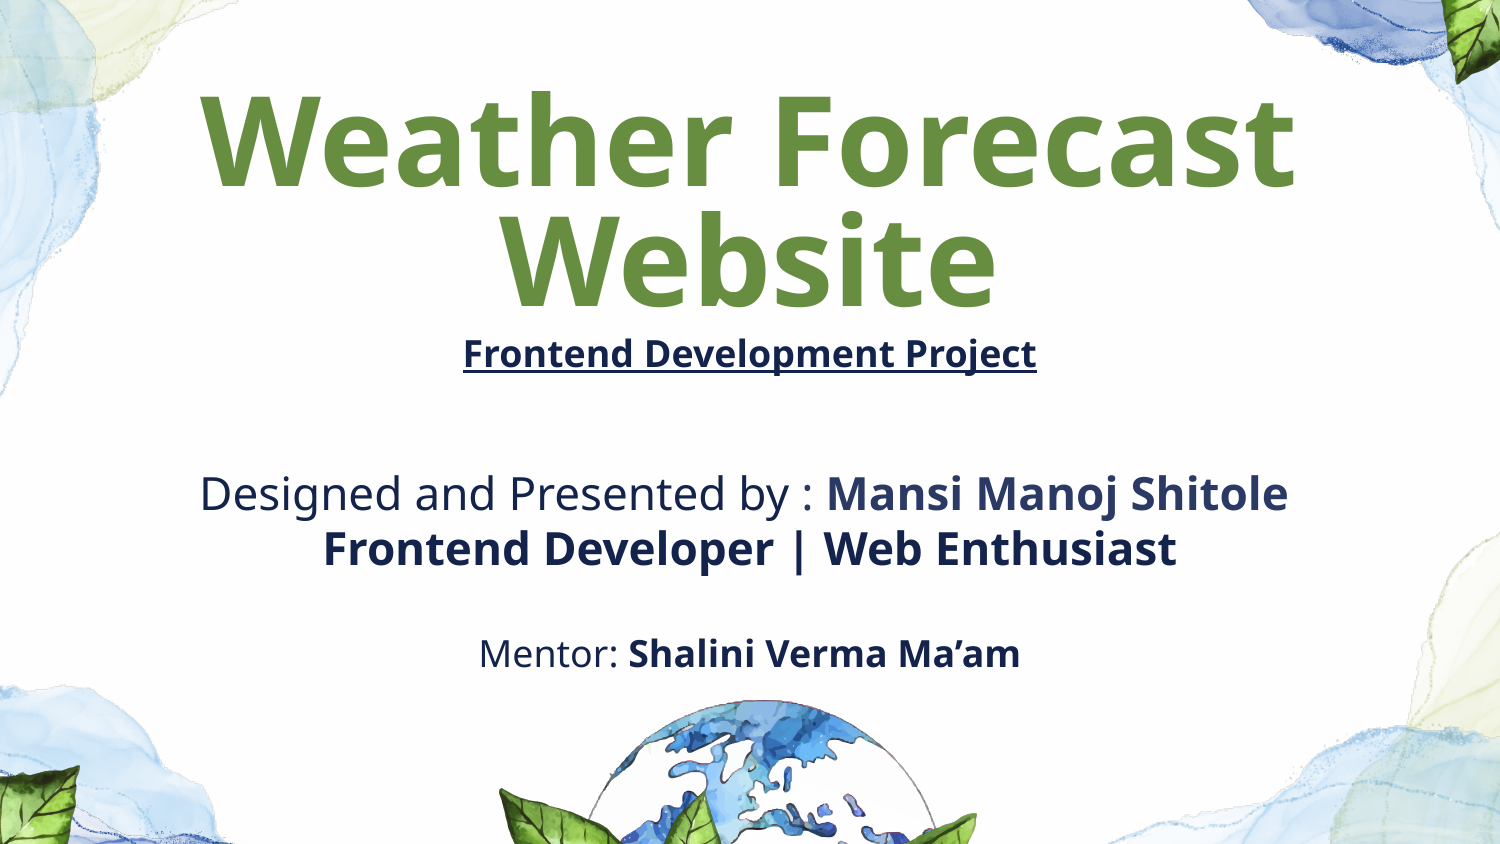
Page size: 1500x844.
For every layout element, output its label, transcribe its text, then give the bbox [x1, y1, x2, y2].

picture [1197, 0, 1500, 94]
title Weather Forecast Website [130, 27, 1370, 314]
picture [476, 700, 981, 844]
picture [0, 720, 243, 844]
subtitle Frontend Development Project Designed and Presented by : Mansi Manoj Shitole Frontend Developer | Web Enthusiast Mentor: Shalini Verma Ma’am [130, 314, 1370, 690]
